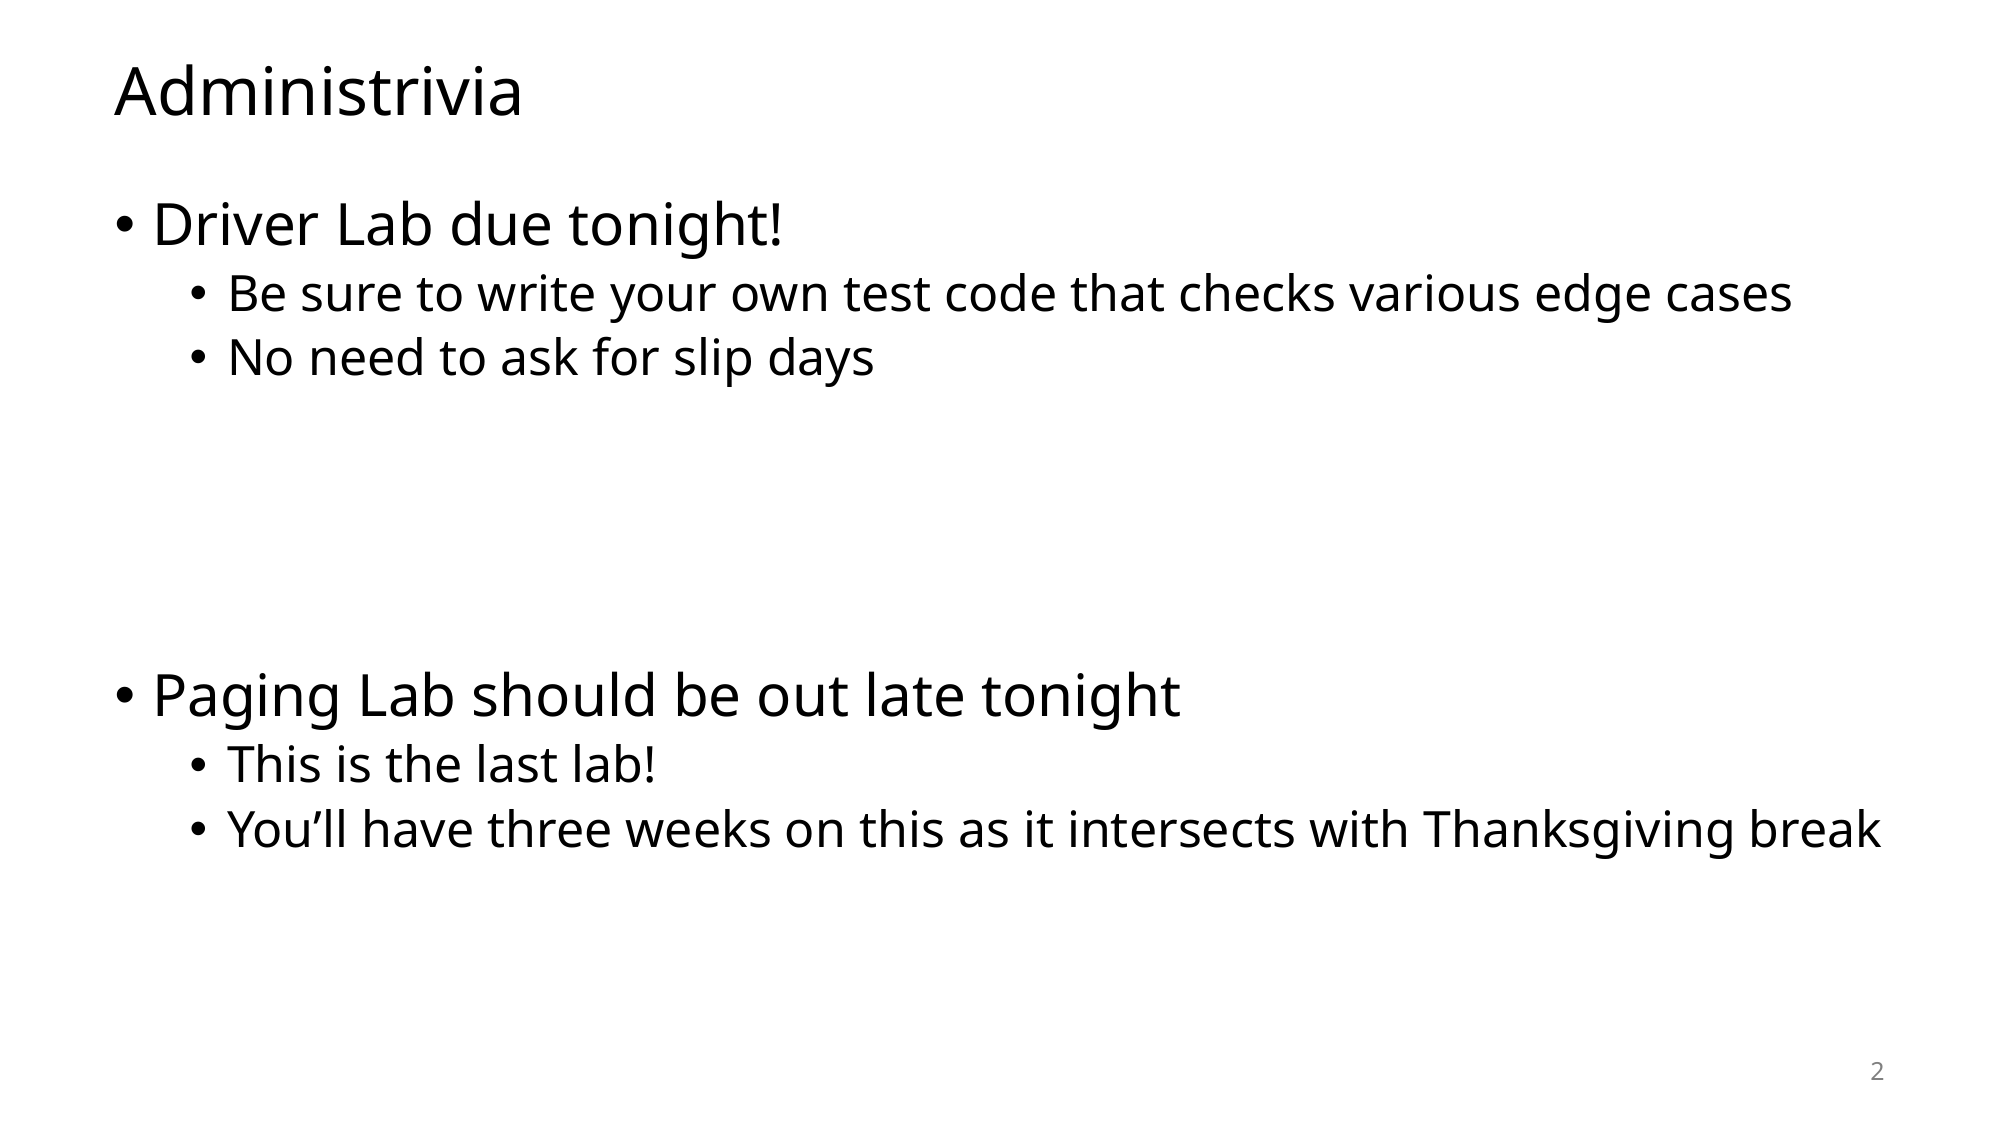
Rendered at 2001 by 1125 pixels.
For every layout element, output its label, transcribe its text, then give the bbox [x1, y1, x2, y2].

title Administrivia [99, 37, 1900, 150]
slide_number 2 [1749, 1042, 1900, 1103]
list Driver Lab due tonight! Be sure to write your own test code that checks various edge cases No need to ask for slip days Paging Lab should be out late tonight This is the last lab! You’ll have three weeks on this as it intersects with Thanksgiving break [99, 187, 1900, 1013]
